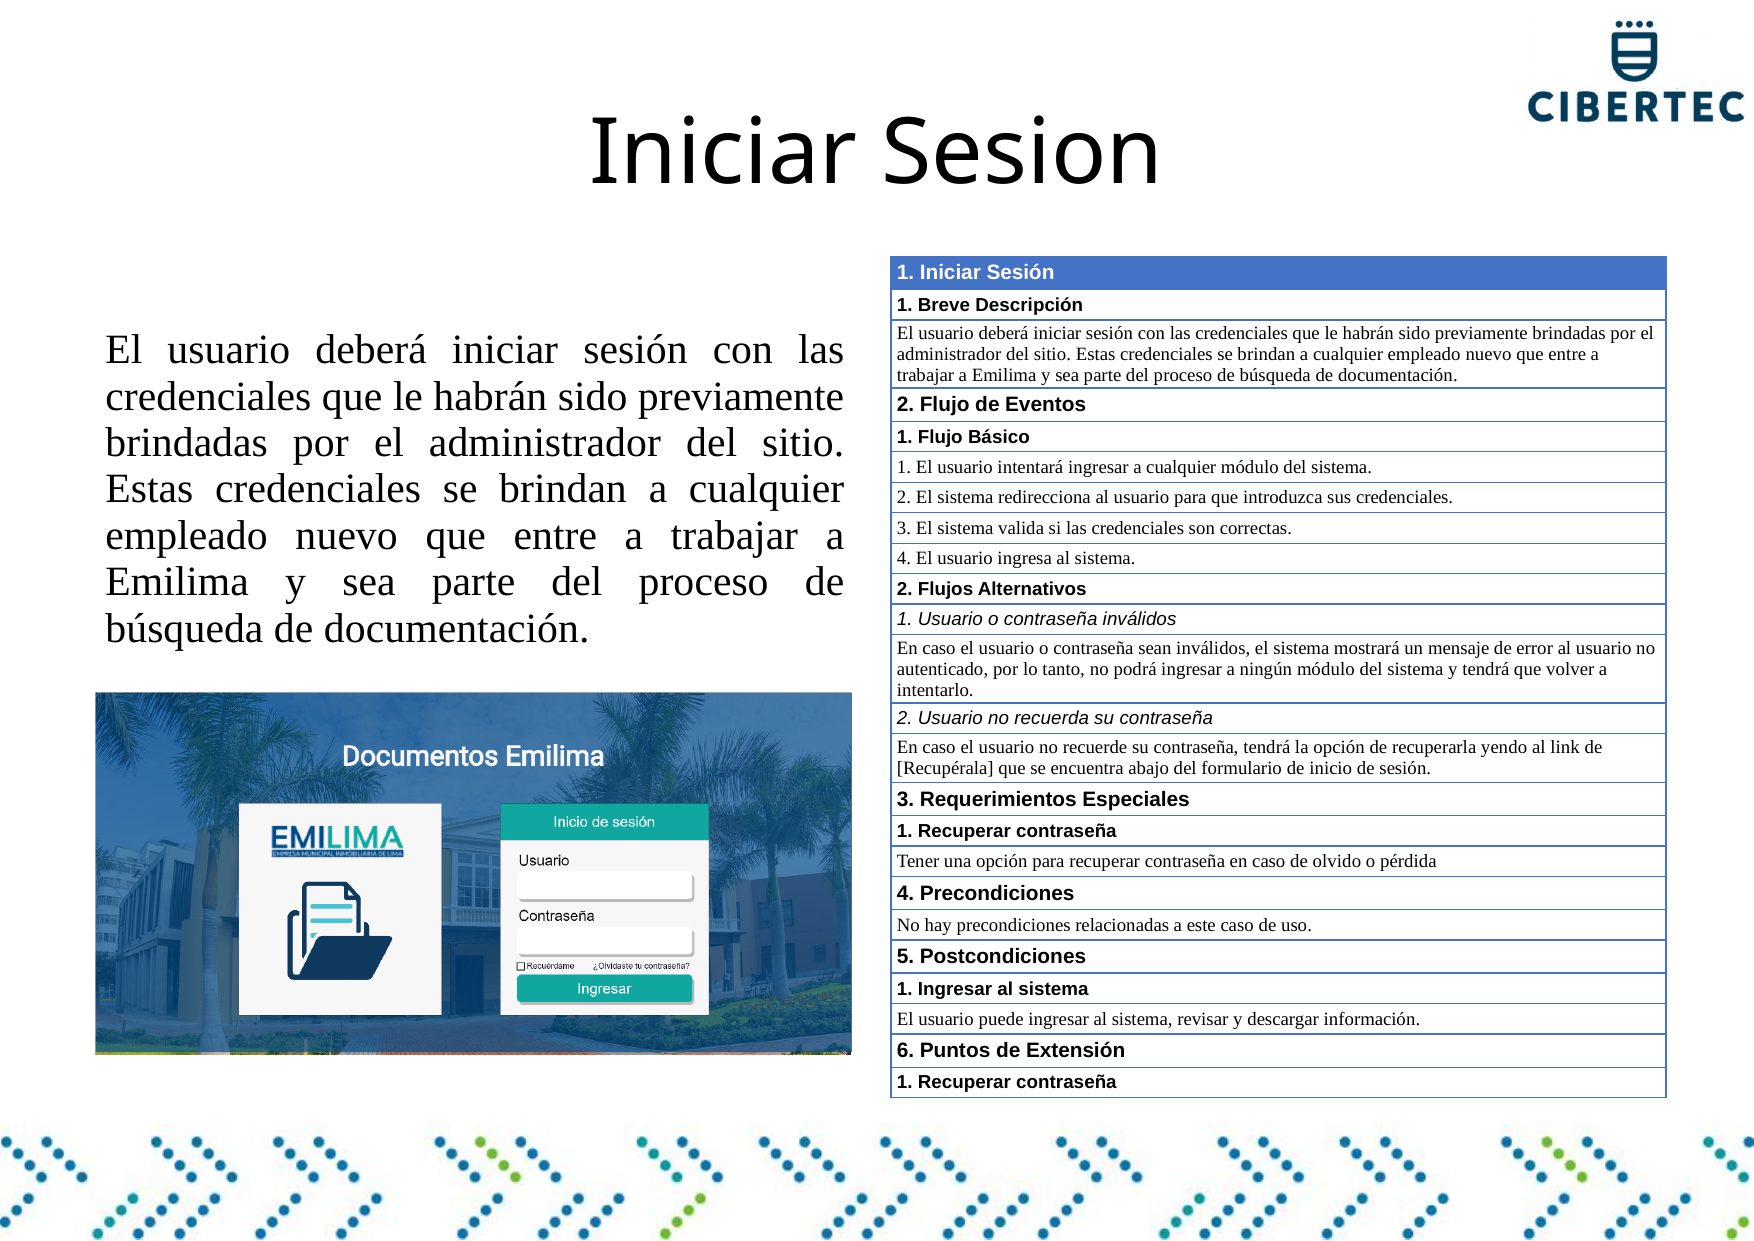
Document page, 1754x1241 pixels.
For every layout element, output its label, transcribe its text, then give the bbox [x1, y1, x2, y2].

table_cell 2. Usuario no recuerda su contraseña [892, 704, 1665, 733]
table_cell 6. Puntos de Extensión [892, 1035, 1665, 1067]
list El usuario deberá iniciar sesión con las credenciales que le habrán sido previamente brindadas por el administrador del sitio. Estas credenciales se brindan a cualquier empleado nuevo que entre a trabajar a Emilima y sea parte del proceso de búsqueda de documentación. [105, 323, 846, 652]
table_cell 2. Flujo de Eventos [892, 389, 1665, 421]
table_cell 4. El usuario ingresa al sistema. [892, 544, 1665, 573]
picture [0, 0, 1754, 1240]
table_cell En caso el usuario o contraseña sean inválidos, el sistema mostrará un mensaje de error al usuario no autenticado, por lo tanto, no podrá ingresar a ningún módulo del sistema y tendrá que volver a intentarlo. [892, 635, 1665, 702]
table_cell 1. Usuario o contraseña inválidos [892, 605, 1665, 634]
table_cell 3. El sistema valida si las credenciales son correctas. [892, 513, 1665, 543]
title Iniciar Sesion [87, 49, 1667, 257]
table_cell 5. Postcondiciones [892, 941, 1665, 972]
table_cell 1. Ingresar al sistema [892, 974, 1665, 1003]
table_cell 1. Breve Descripción [892, 290, 1665, 319]
table_cell El usuario deberá iniciar sesión con las credenciales que le habrán sido previamente brindadas por el administrador del sitio. Estas credenciales se brindan a cualquier empleado nuevo que entre a trabajar a Emilima y sea parte del proceso de búsqueda de documentación. [892, 321, 1665, 387]
table_cell 1. Recuperar contraseña [892, 1068, 1665, 1097]
table_cell No hay precondiciones relacionadas a este caso de uso. [892, 910, 1665, 939]
table_cell 4. Precondiciones [892, 877, 1665, 909]
table_cell El usuario puede ingresar al sistema, revisar y descargar información. [892, 1004, 1665, 1033]
table_cell Tener una opción para recuperar contraseña en caso de olvido o pérdida [892, 847, 1665, 876]
table_cell En caso el usuario no recuerde su contraseña, tendrá la opción de recuperarla yendo al link de [Recupérala] que se encuentra abajo del formulario de inicio de sesión. [892, 734, 1665, 782]
table_cell 2. El sistema redirecciona al usuario para que introduzca sus credenciales. [892, 483, 1665, 512]
table_cell 1. Flujo Básico [892, 422, 1665, 451]
table_cell 1. Recuperar contraseña [892, 816, 1665, 845]
table_cell 1. El usuario intentará ingresar a cualquier módulo del sistema. [892, 452, 1665, 482]
table_cell 2. Flujos Alternativos [892, 574, 1665, 603]
table_cell 3. Requerimientos Especiales [892, 783, 1665, 815]
table_header 1. Iniciar Sesión [892, 257, 1665, 289]
